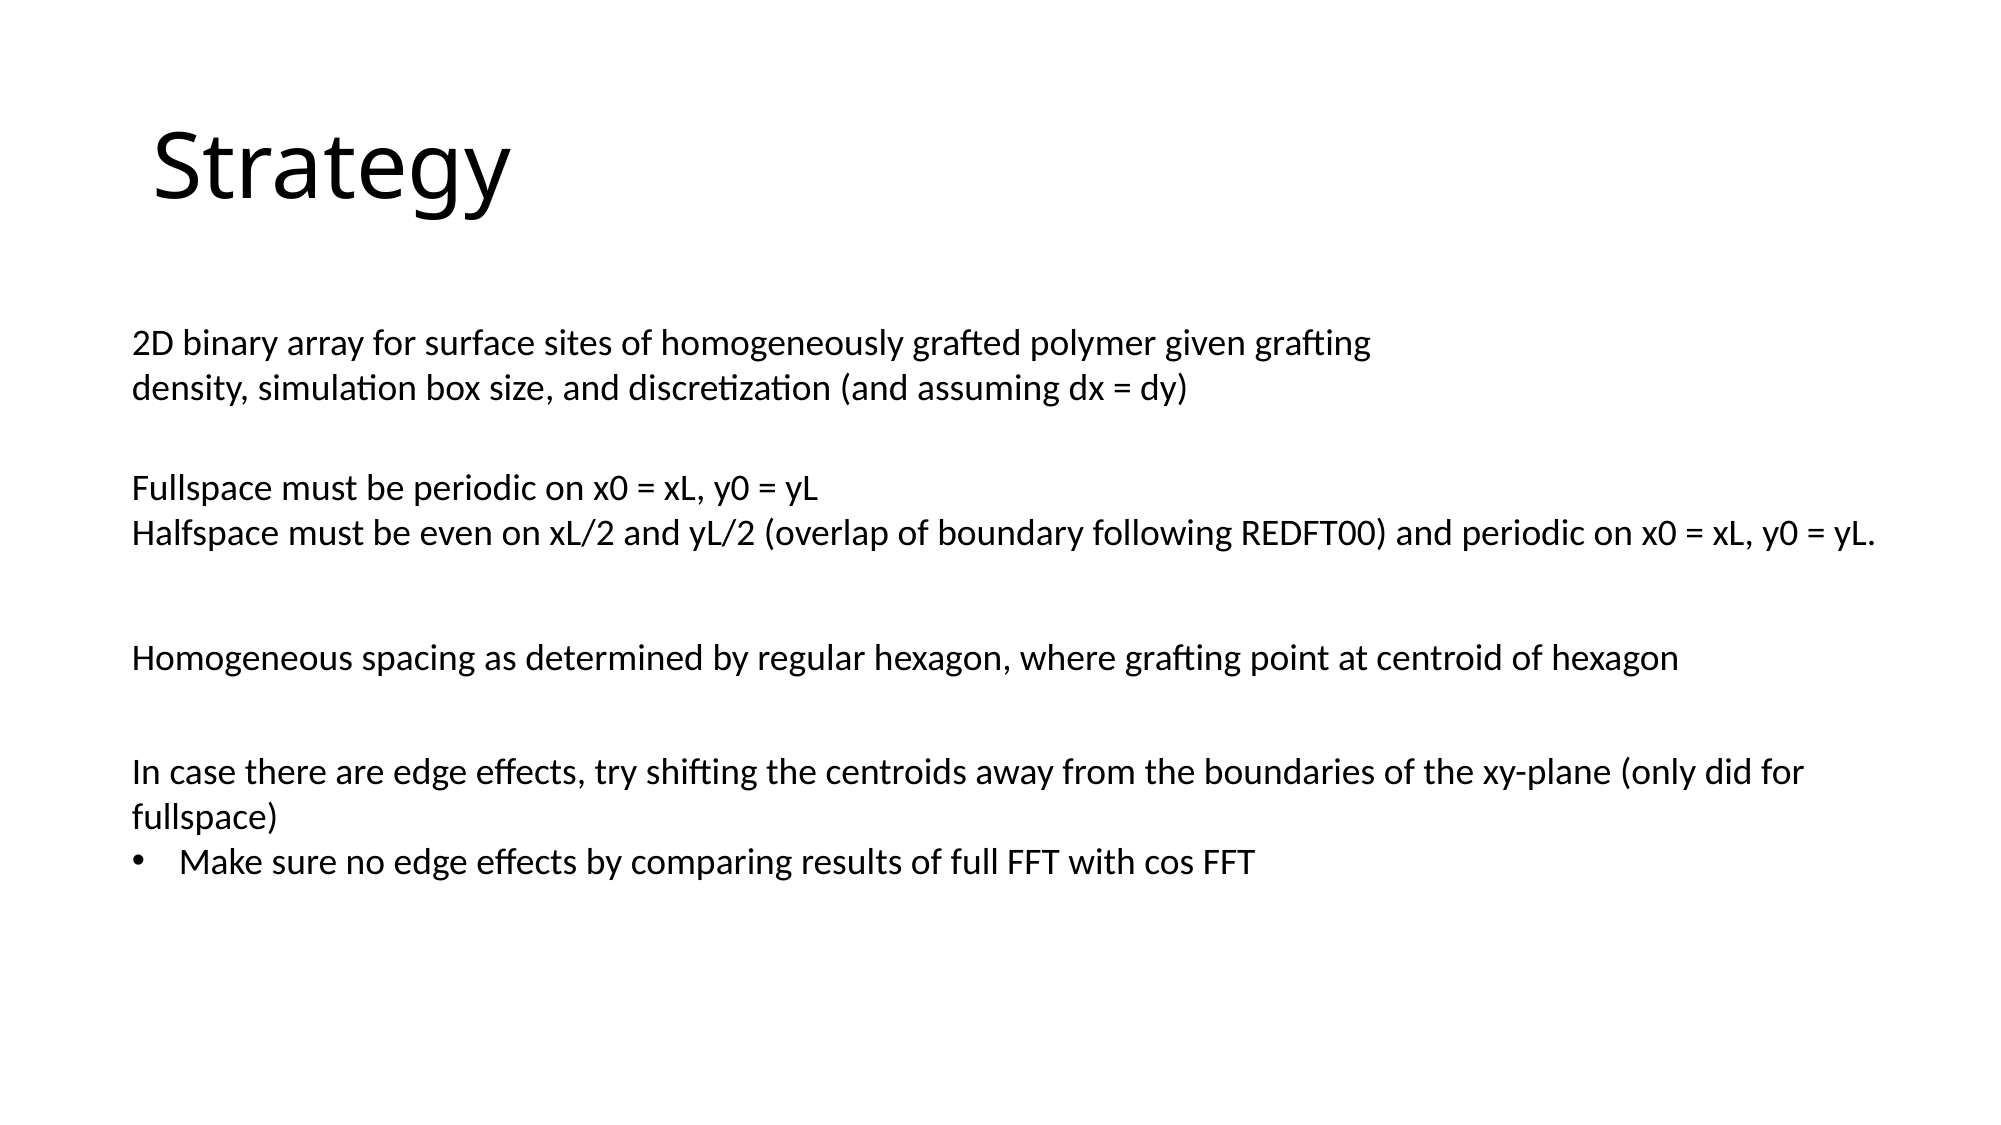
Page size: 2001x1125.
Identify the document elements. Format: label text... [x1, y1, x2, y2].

title Strategy [137, 59, 1863, 278]
text_box In case there are edge effects, try shifting the centroids away from the boundaries of the xy-plane (only did for fullspace) Make sure no edge effects by comparing results of full FFT with cos FFT [117, 739, 1935, 890]
text_box 2D binary array for surface sites of homogeneously grafted polymer given grafting density, simulation box size, and discretization (and assuming dx = dy) [117, 310, 1399, 416]
text_box Fullspace must be periodic on x0 = xL, y0 = yL Halfspace must be even on xL/2 and yL/2 (overlap of boundary following REDFT00) and periodic on x0 = xL, y0 = yL. [117, 455, 1935, 561]
text_box Homogeneous spacing as determined by regular hexagon, where grafting point at centroid of hexagon [117, 625, 1935, 686]
